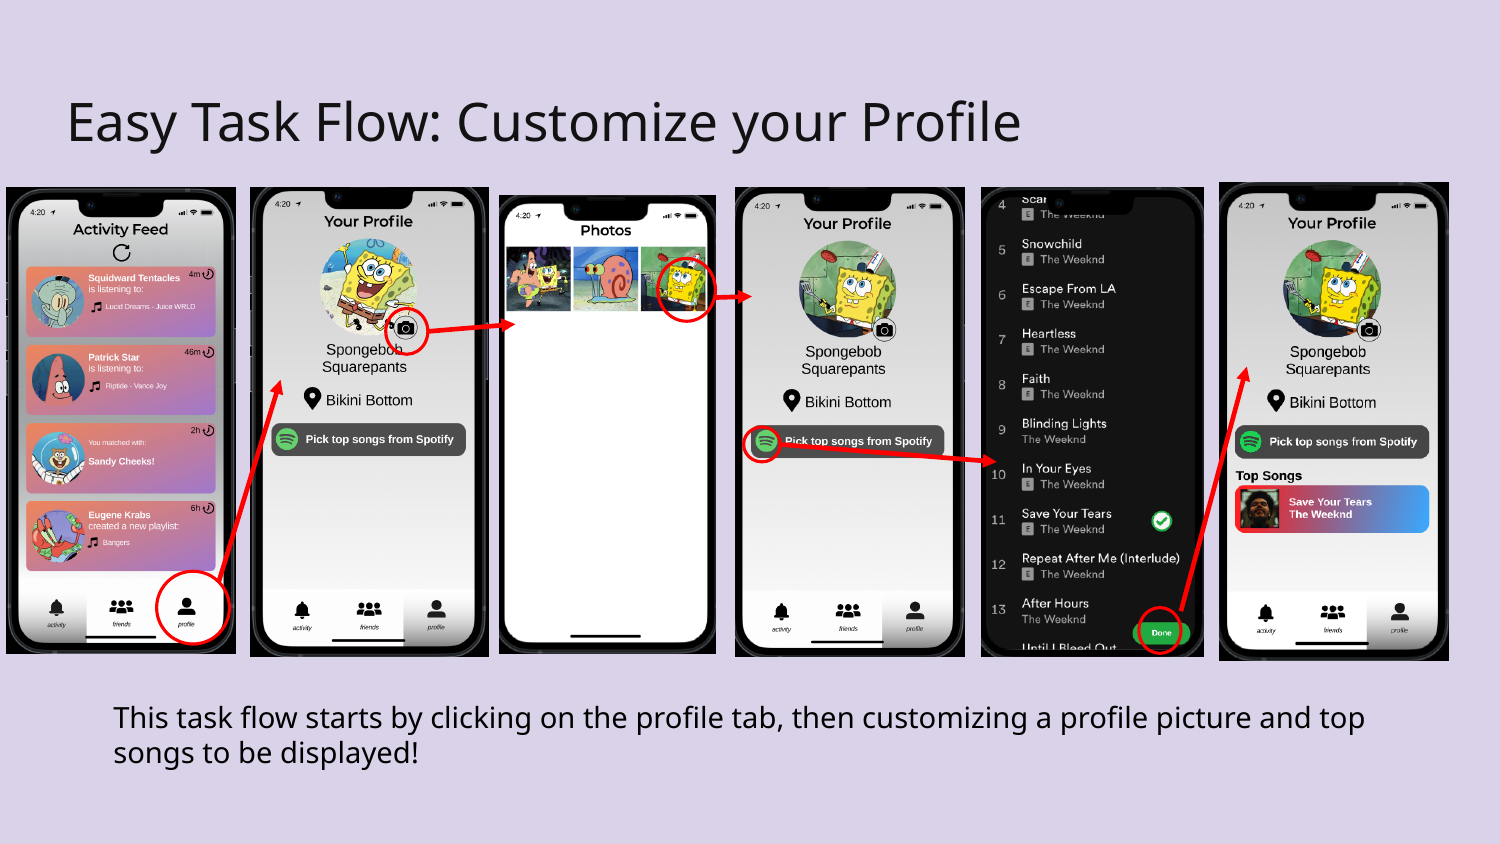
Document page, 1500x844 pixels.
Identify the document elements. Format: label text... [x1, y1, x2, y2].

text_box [218, 379, 281, 583]
picture [1219, 182, 1450, 661]
text_box This task flow starts by clicking on the profile tab, then customizing a profile picture and top songs to be displayed! [98, 684, 1396, 785]
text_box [1180, 366, 1248, 612]
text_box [427, 323, 516, 332]
picture [498, 195, 716, 654]
title Easy Task Flow: Customize your Profile [51, 72, 1449, 167]
picture [250, 186, 489, 657]
picture [6, 186, 237, 654]
picture [735, 186, 966, 657]
picture [980, 186, 1204, 657]
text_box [779, 444, 998, 463]
